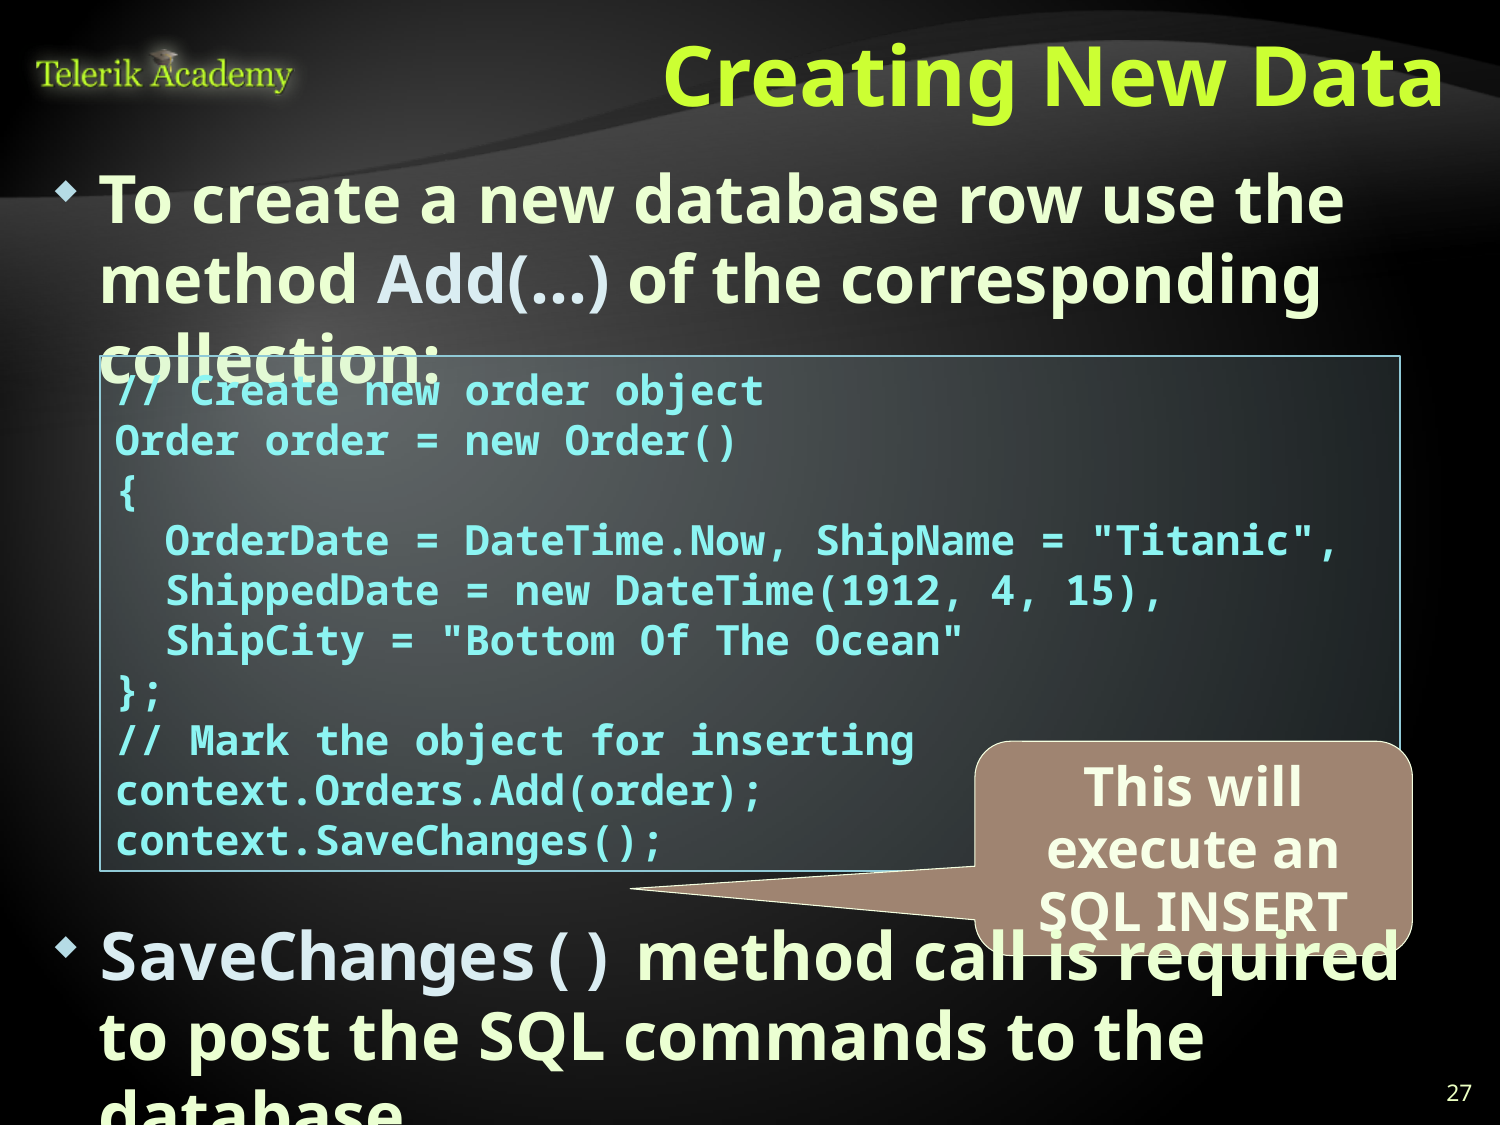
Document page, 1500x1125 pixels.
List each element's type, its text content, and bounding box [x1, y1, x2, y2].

list To create a new database row use the method Add(…) of the corresponding collection: [37, 149, 1463, 325]
text_box // Create new order object Order order = new Order() { OrderDate = DateTime.Now, ShipName = "Titanic", ShippedDate = new DateTime(1912, 4, 15), ShipCity = "Bottom Of The Ocean" }; // Mark the object for inserting context.Orders.Add(order); context.SaveChanges(); [99, 356, 1400, 872]
text_box This will execute an SQL INSERT [630, 741, 1413, 906]
picture [0, 0, 1500, 1125]
slide_number 27 [1412, 1074, 1488, 1113]
text_box SaveChanges() method call is required to post the SQL commands to the database [37, 906, 1463, 1088]
title Creating New Data [300, 12, 1463, 149]
